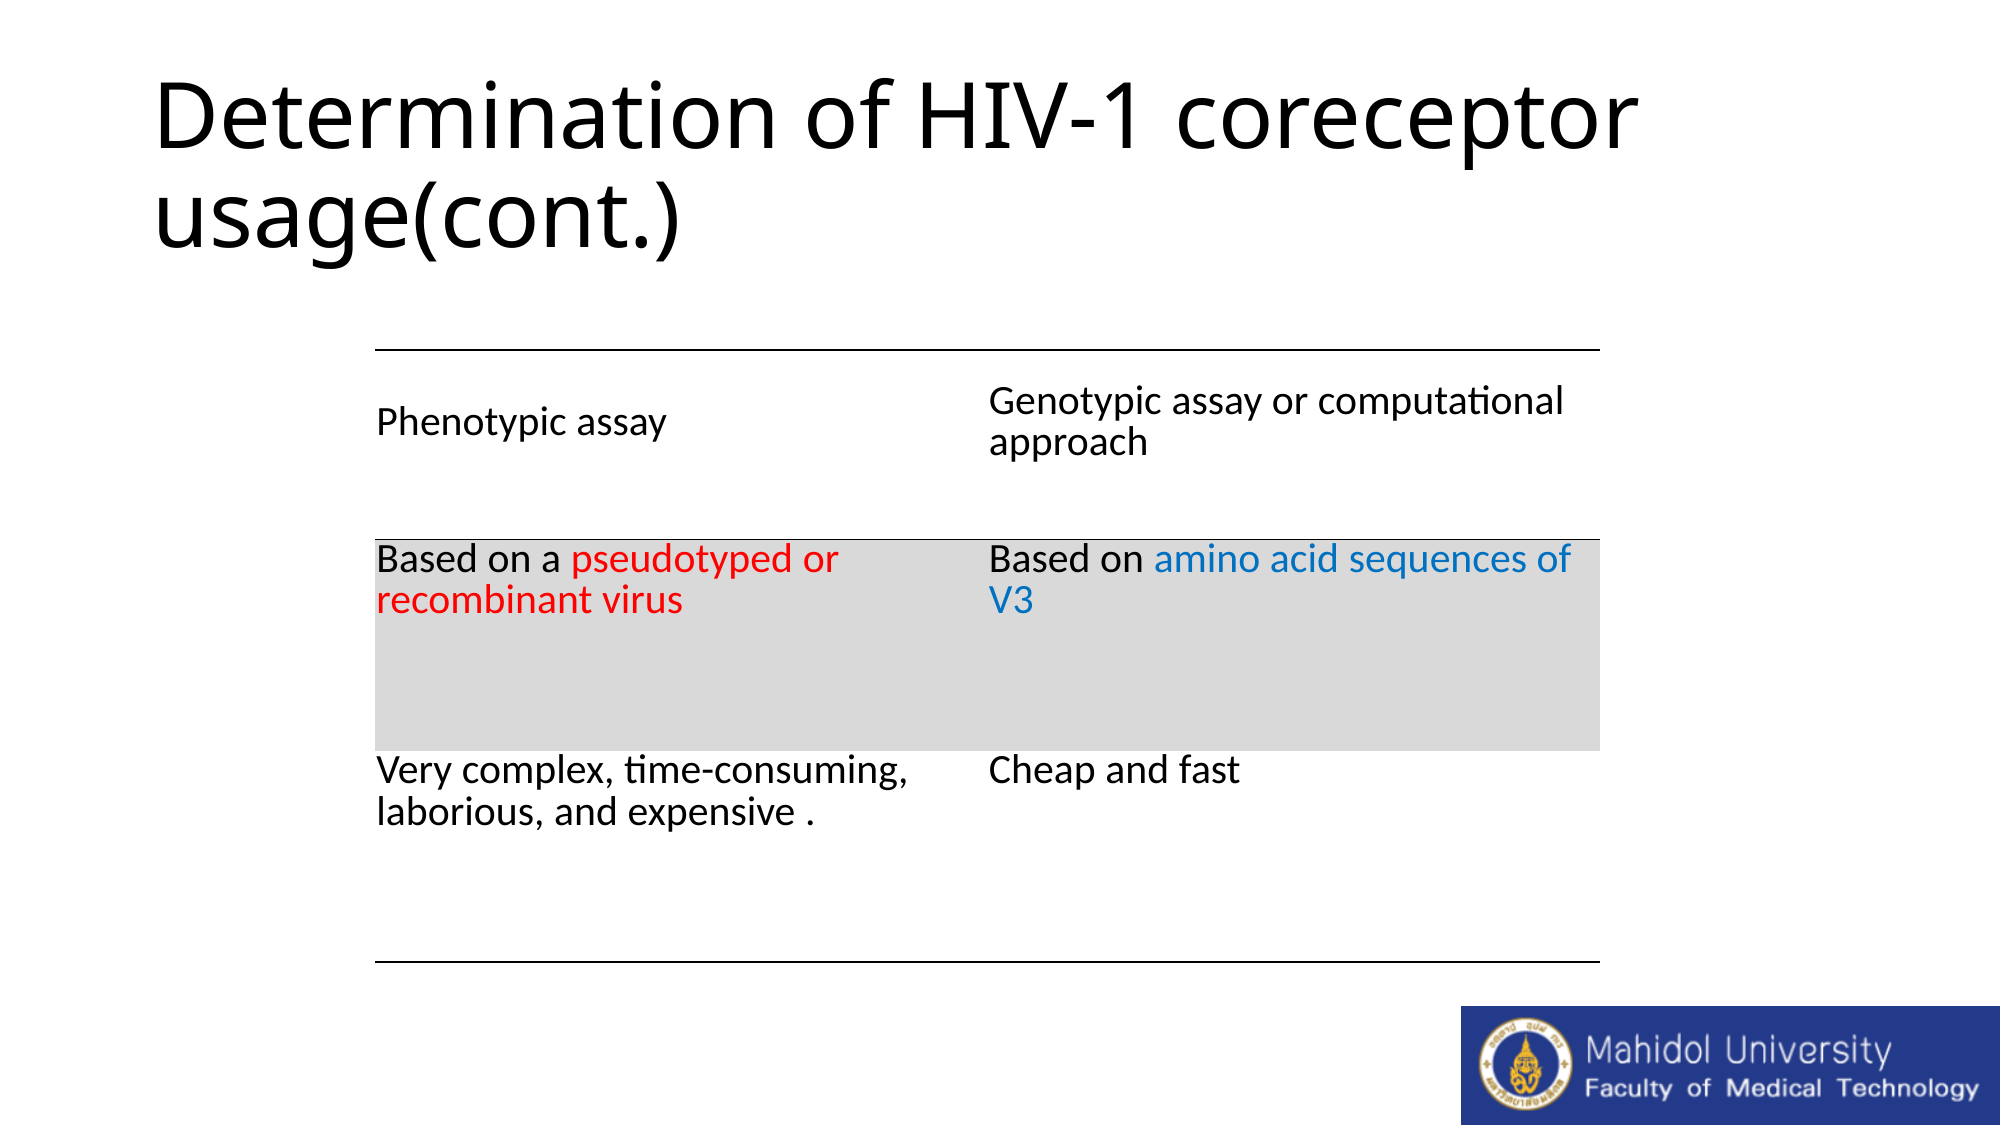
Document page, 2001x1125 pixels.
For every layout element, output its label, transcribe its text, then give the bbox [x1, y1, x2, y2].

table_header Genotypic assay or computational approach [987, 351, 1600, 539]
title Determination of HIV-1 coreceptor usage(cont.) [137, 59, 1863, 278]
picture [1461, 1006, 2000, 1125]
table_cell Based on amino acid sequences of V3 [987, 540, 1600, 751]
table_cell Cheap and fast [987, 751, 1600, 961]
table_cell Very complex, time-consuming, laborious, and expensive . [375, 751, 987, 961]
table_header Phenotypic assay [375, 351, 987, 539]
table_cell Based on a pseudotyped or recombinant virus [375, 540, 987, 751]
